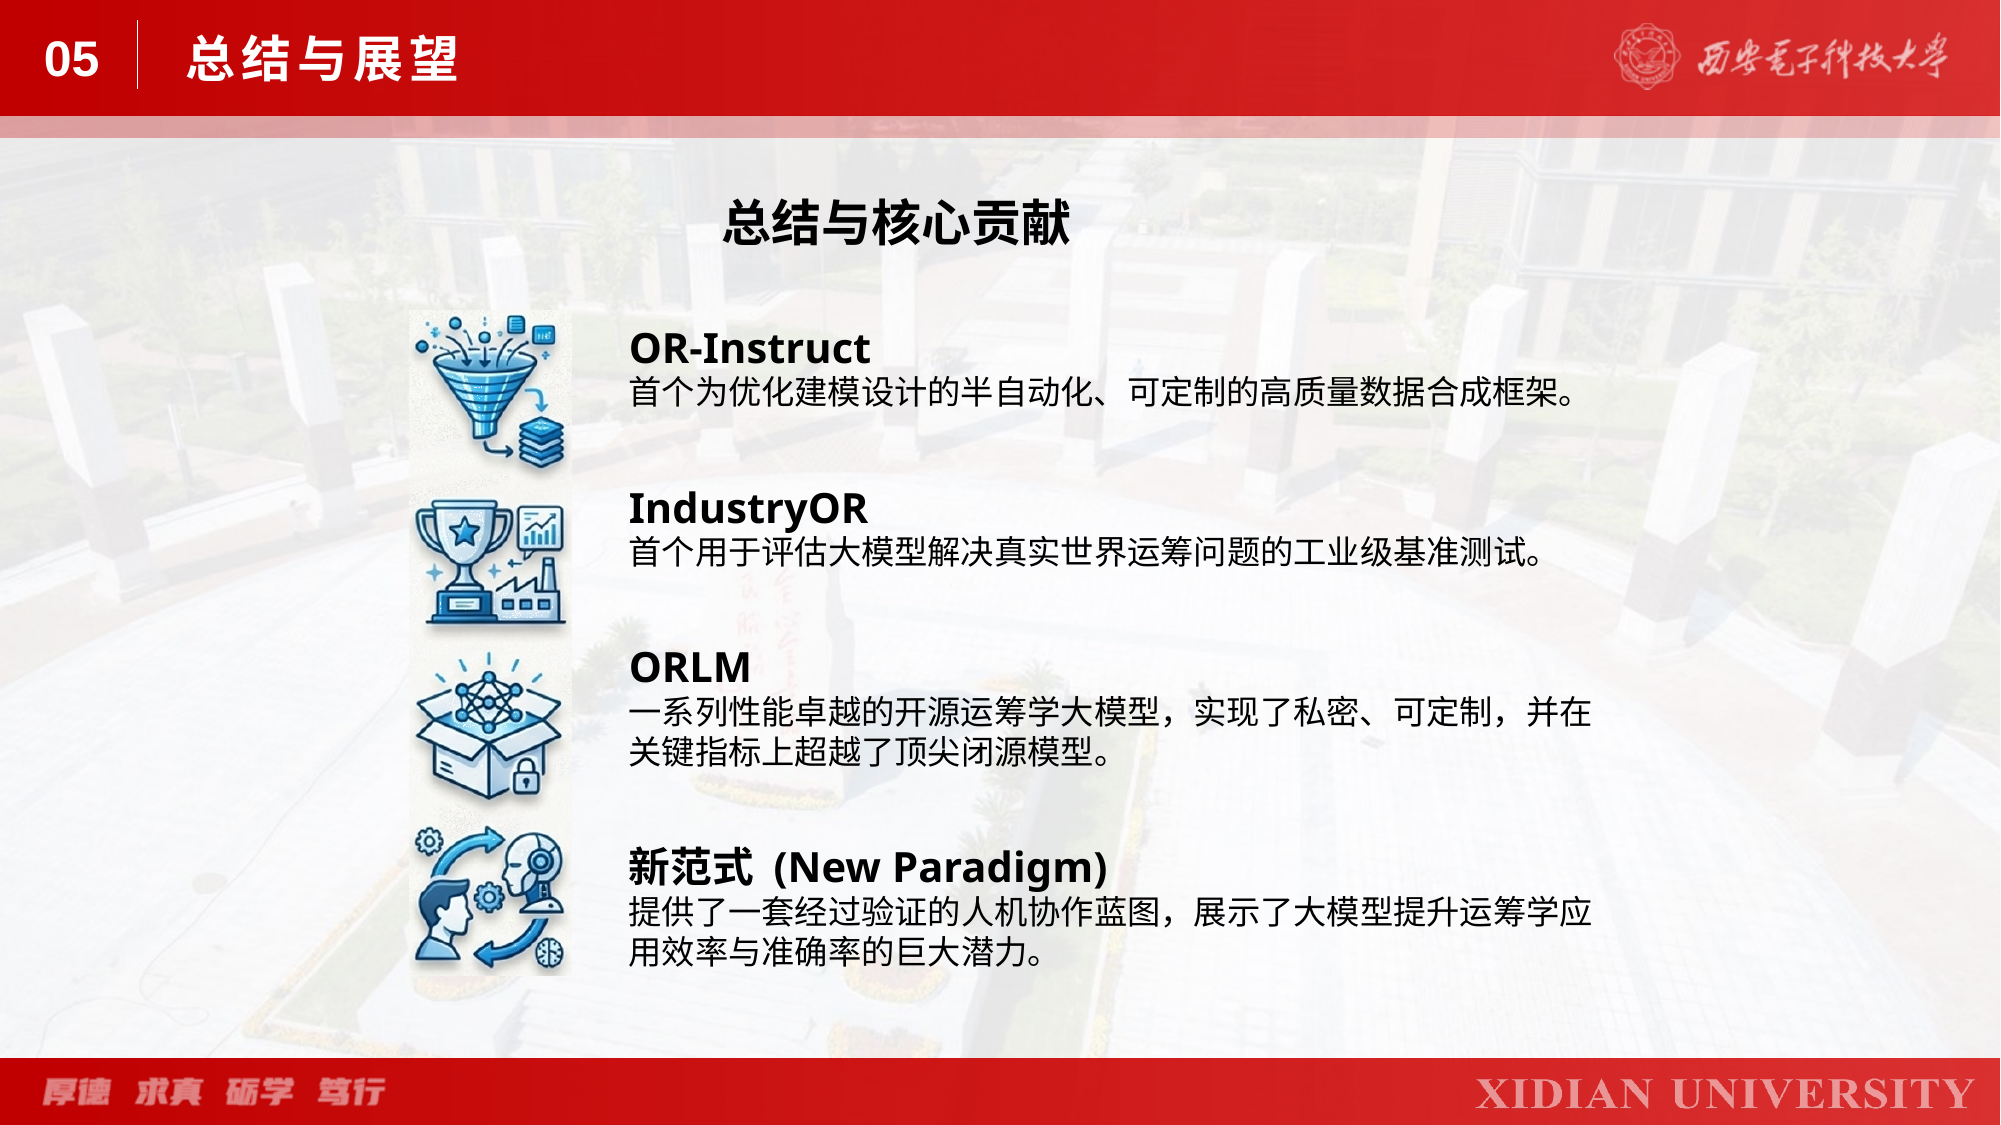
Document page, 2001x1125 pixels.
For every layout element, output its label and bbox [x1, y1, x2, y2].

picture [409, 310, 572, 976]
text_box [21, 22, 1975, 1125]
text_box [0, 0, 2000, 1125]
